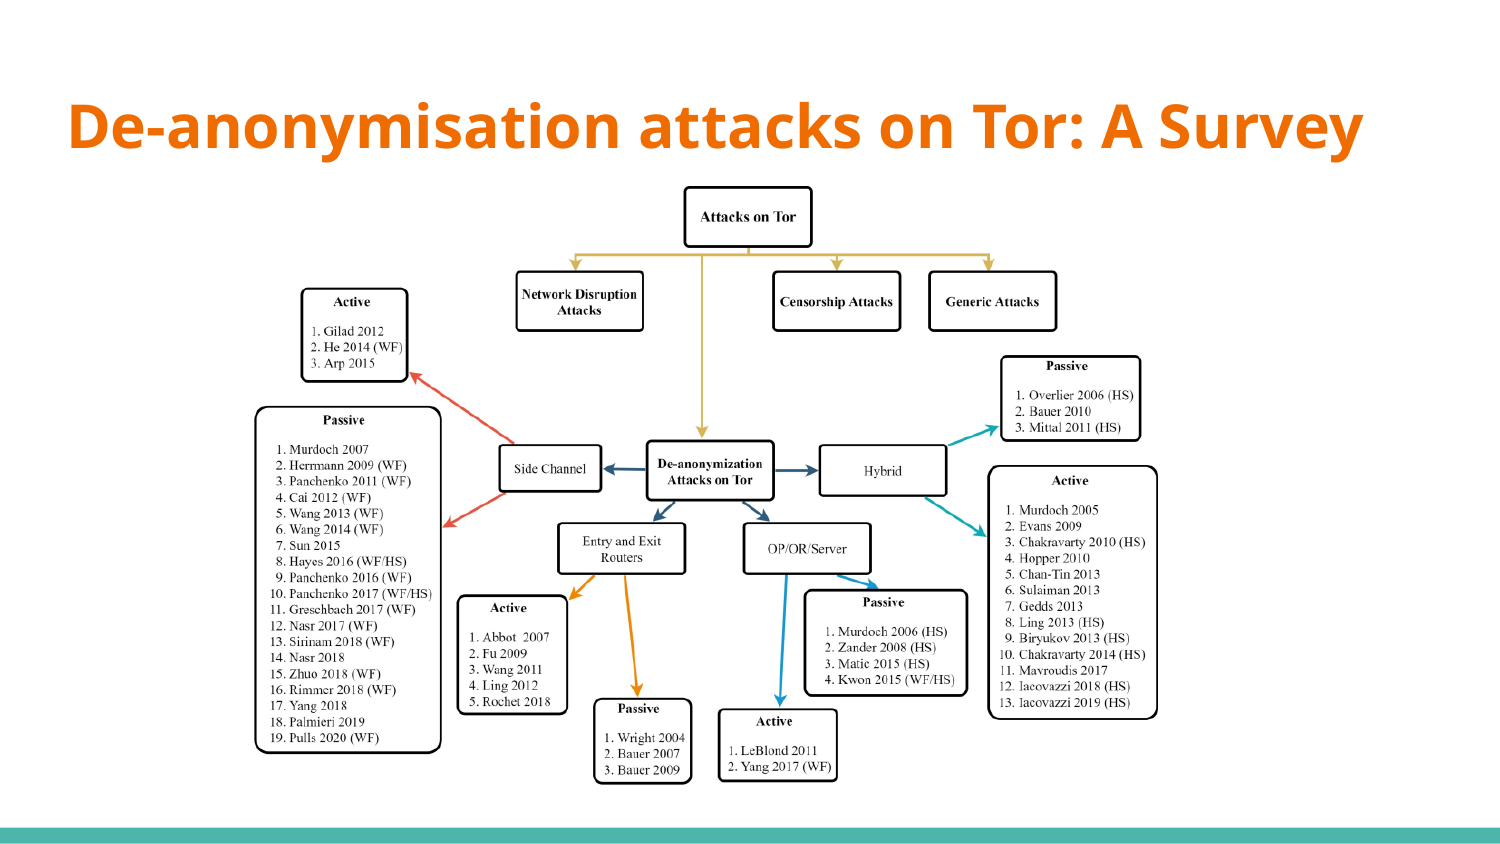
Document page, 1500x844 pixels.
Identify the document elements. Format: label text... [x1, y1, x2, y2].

picture [226, 163, 1206, 798]
title De-anonymisation attacks on Tor: A Survey [51, 72, 1449, 189]
